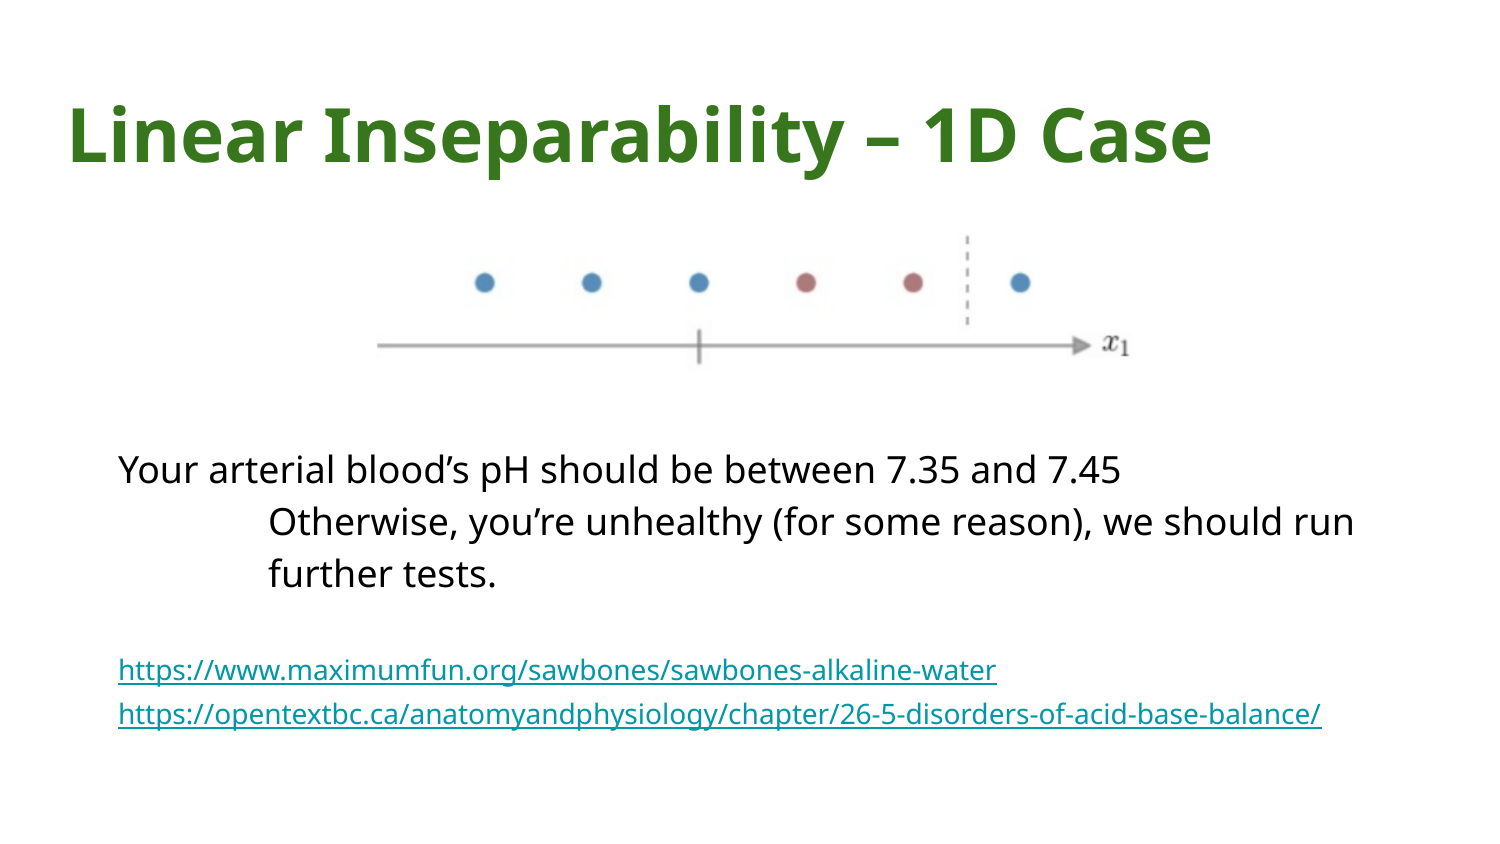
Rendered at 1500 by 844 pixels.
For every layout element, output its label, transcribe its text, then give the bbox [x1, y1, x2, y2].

title Linear Inseparability – 1D Case [51, 72, 1449, 167]
list Your arterial blood’s pH should be between 7.35 and 7.45 Otherwise, you’re unhealthy (for some reason), we should run further tests. https://www.maximumfun.org/sawbones/sawbones-alkaline-water https://opentextbc.ca/anatomyandphysiology/chapter/26-5-disorders-of-acid-base-balance/ [103, 224, 1397, 844]
picture [356, 224, 1144, 394]
